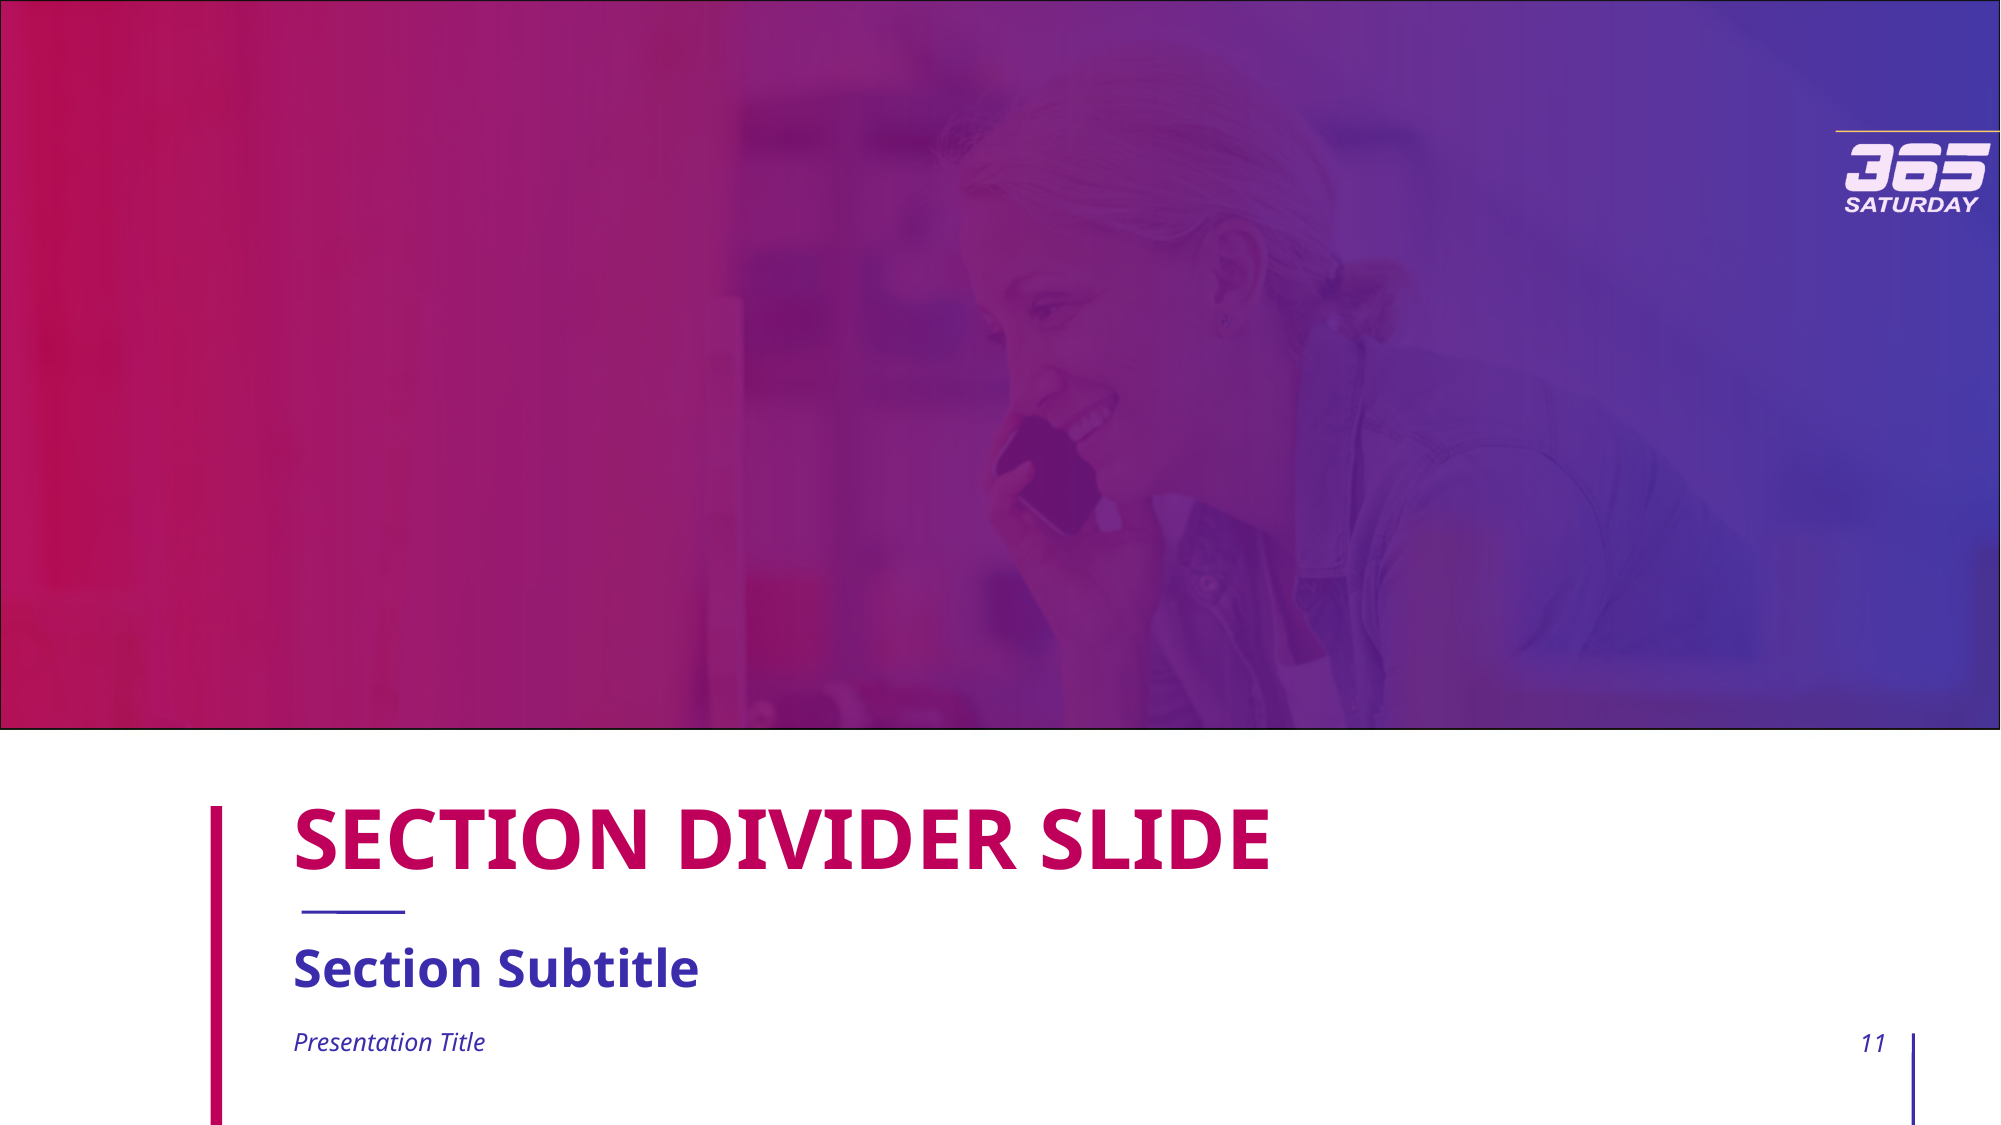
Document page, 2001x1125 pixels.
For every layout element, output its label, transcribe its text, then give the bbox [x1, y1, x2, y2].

text_box Presentation Title [278, 1022, 708, 1074]
text_box SECTION DIVIDER SLIDE [278, 744, 1819, 895]
picture [1838, 135, 1994, 216]
text_box Section Subtitle [278, 935, 1819, 1022]
text_box 1 [1451, 1015, 1902, 1075]
picture [0, 0, 2001, 1125]
